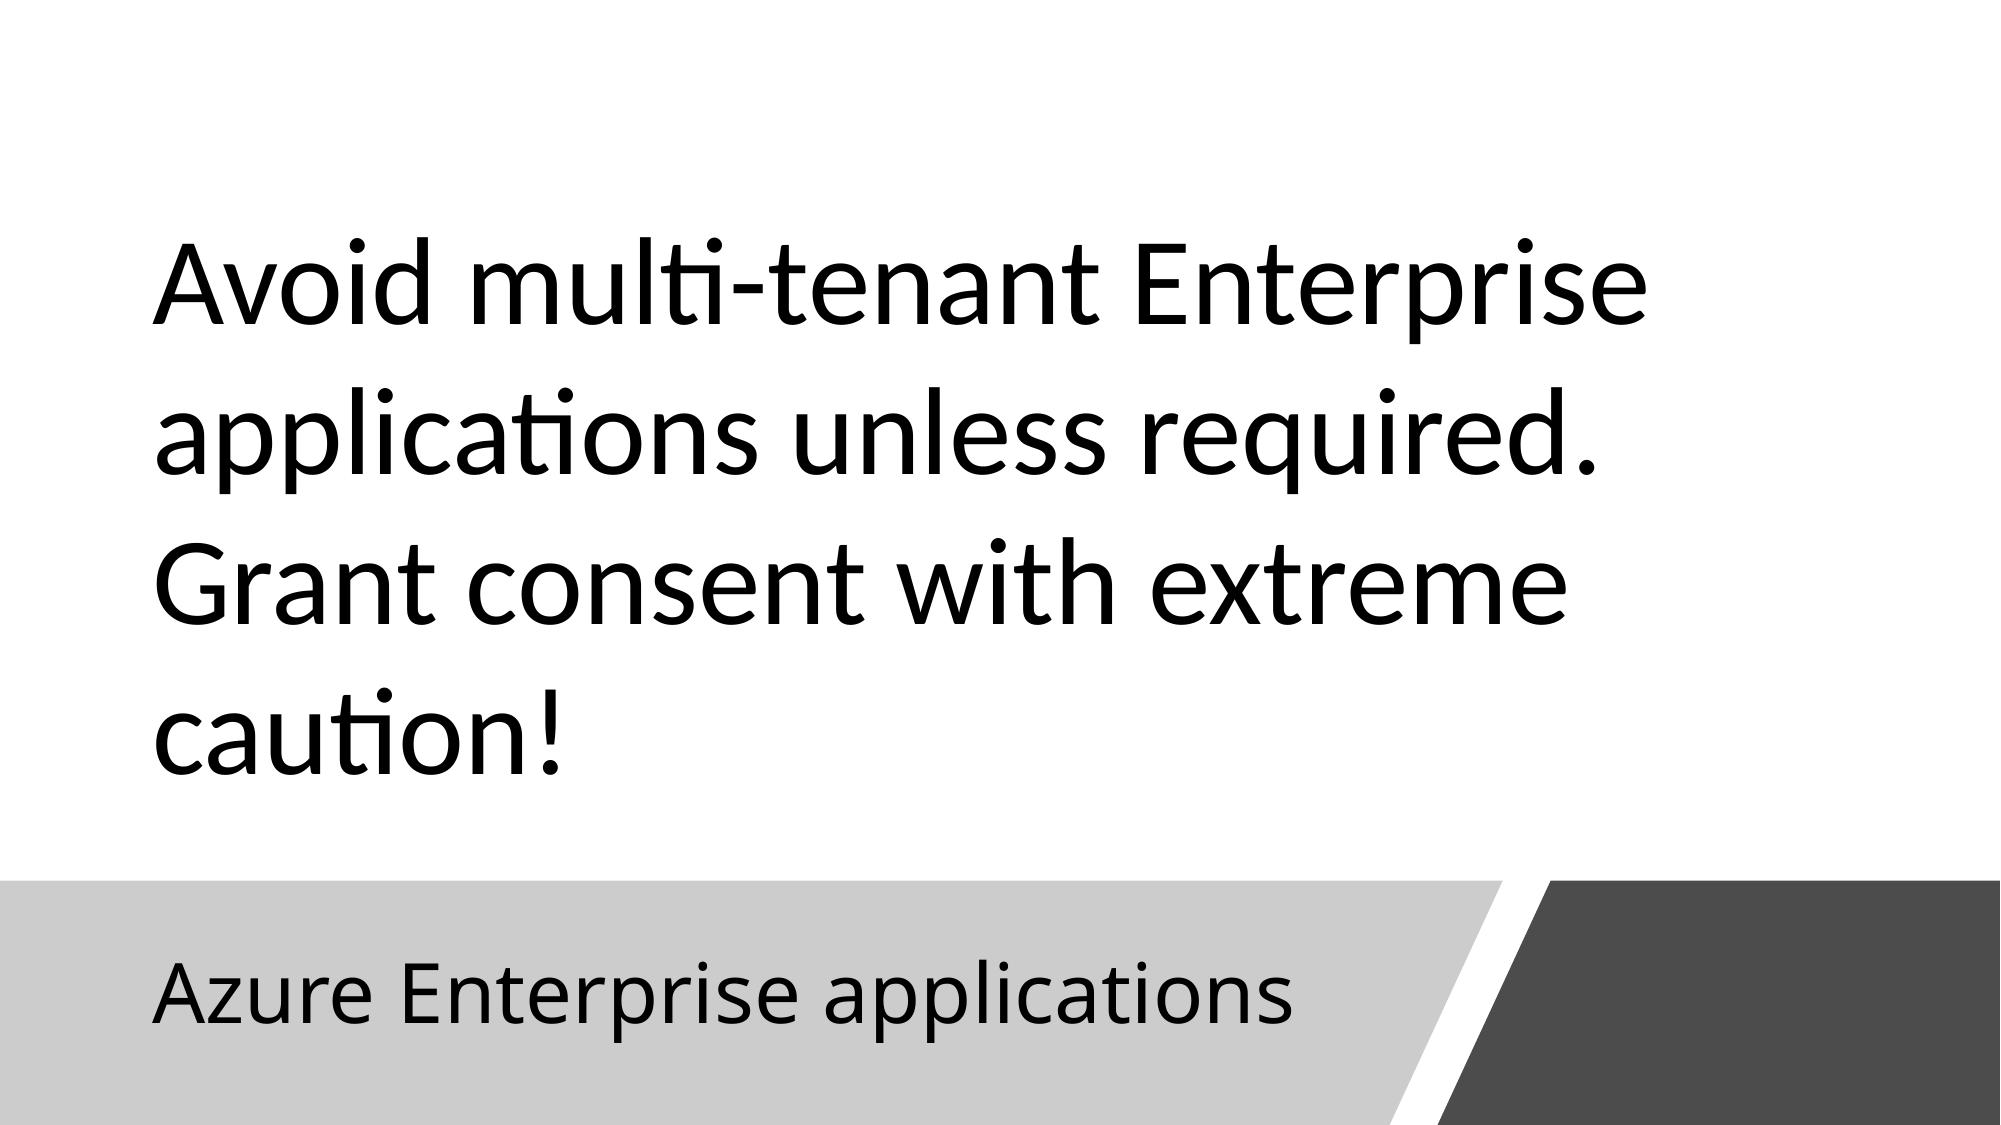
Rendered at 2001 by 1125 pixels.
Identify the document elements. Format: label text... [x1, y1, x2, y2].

text_box [1436, 879, 2000, 1125]
text_box [0, 879, 1505, 1125]
text_box Avoid multi-tenant Enterprise applications unless required. Grant consent with extreme caution! [137, 122, 1835, 808]
title Azure Enterprise applications [137, 907, 1404, 1087]
